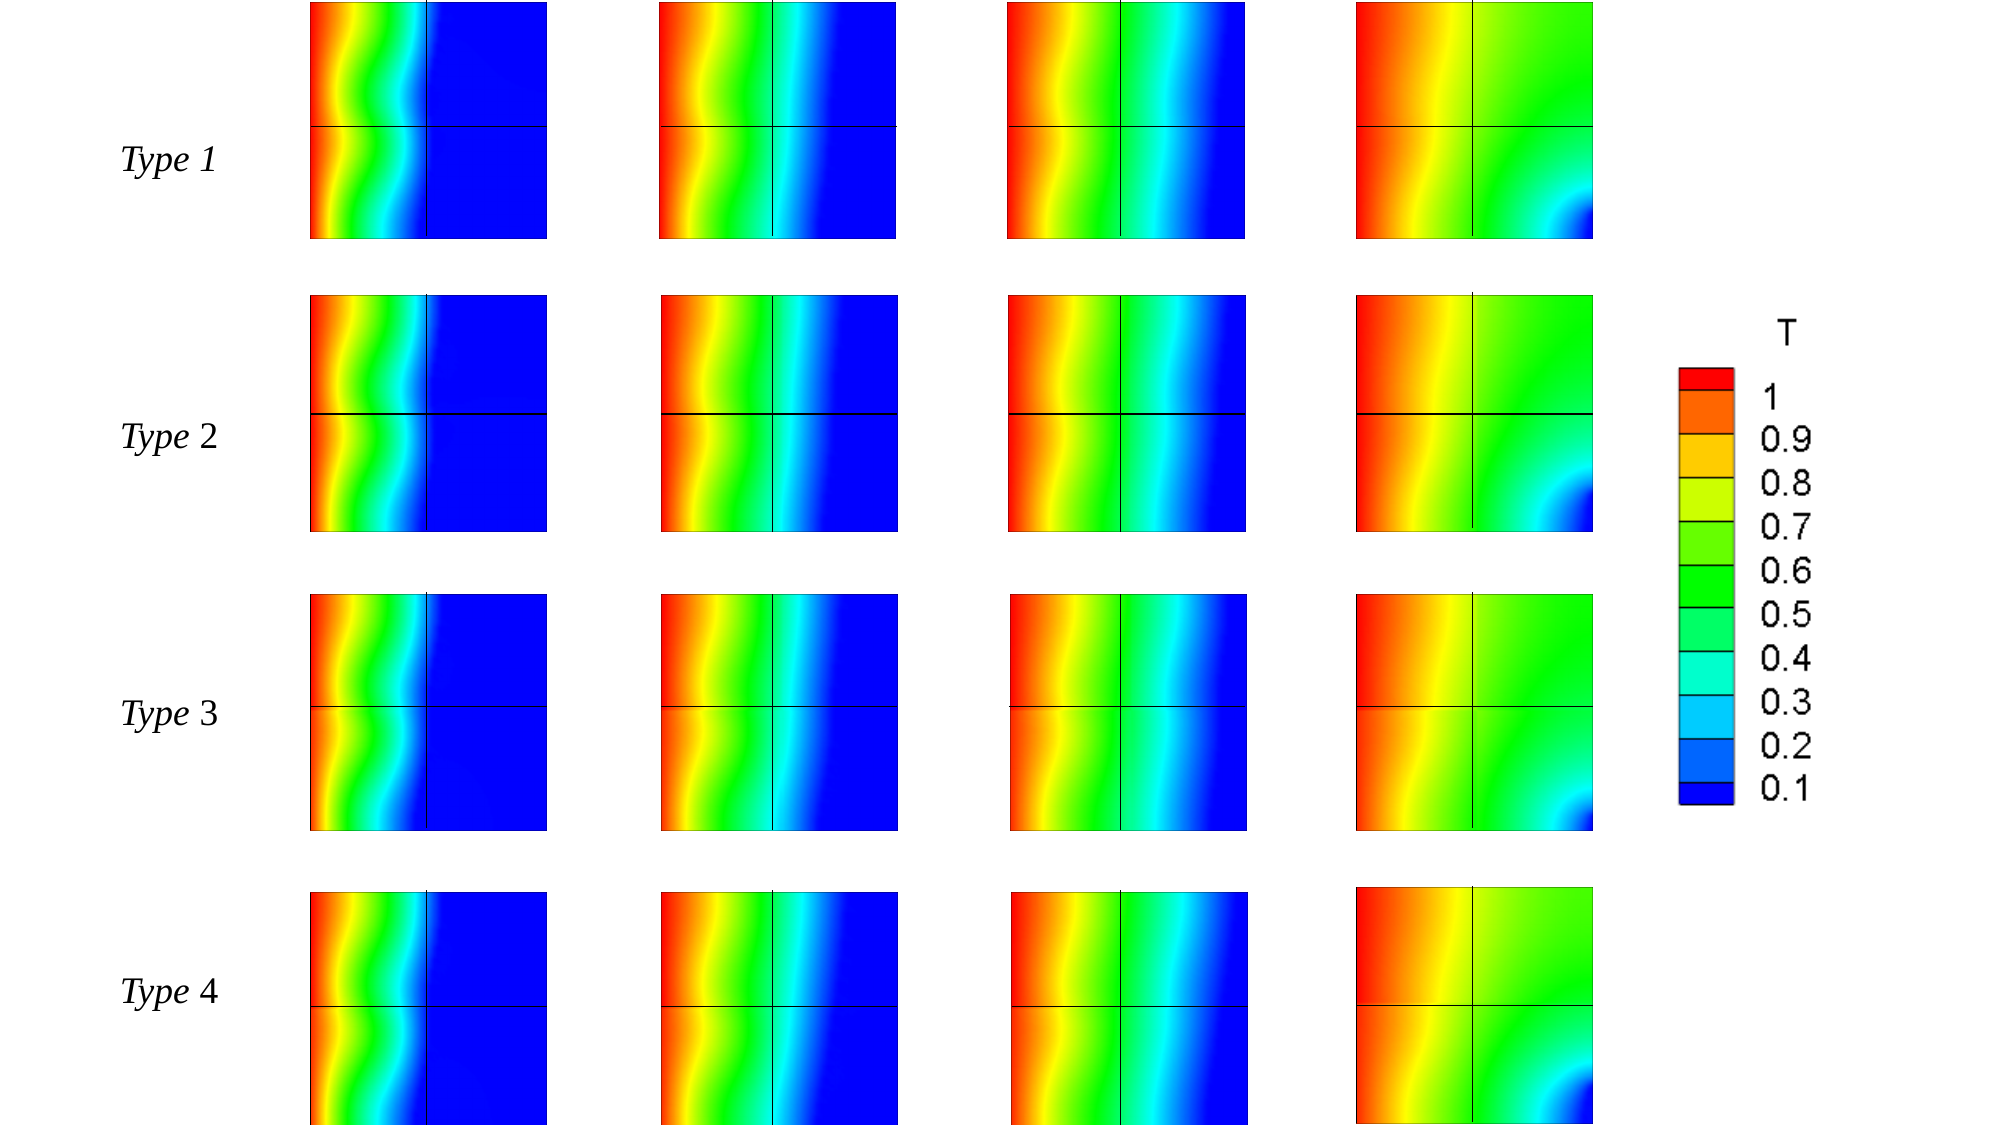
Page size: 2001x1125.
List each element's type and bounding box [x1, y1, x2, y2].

text_box [104, 0, 1839, 1125]
